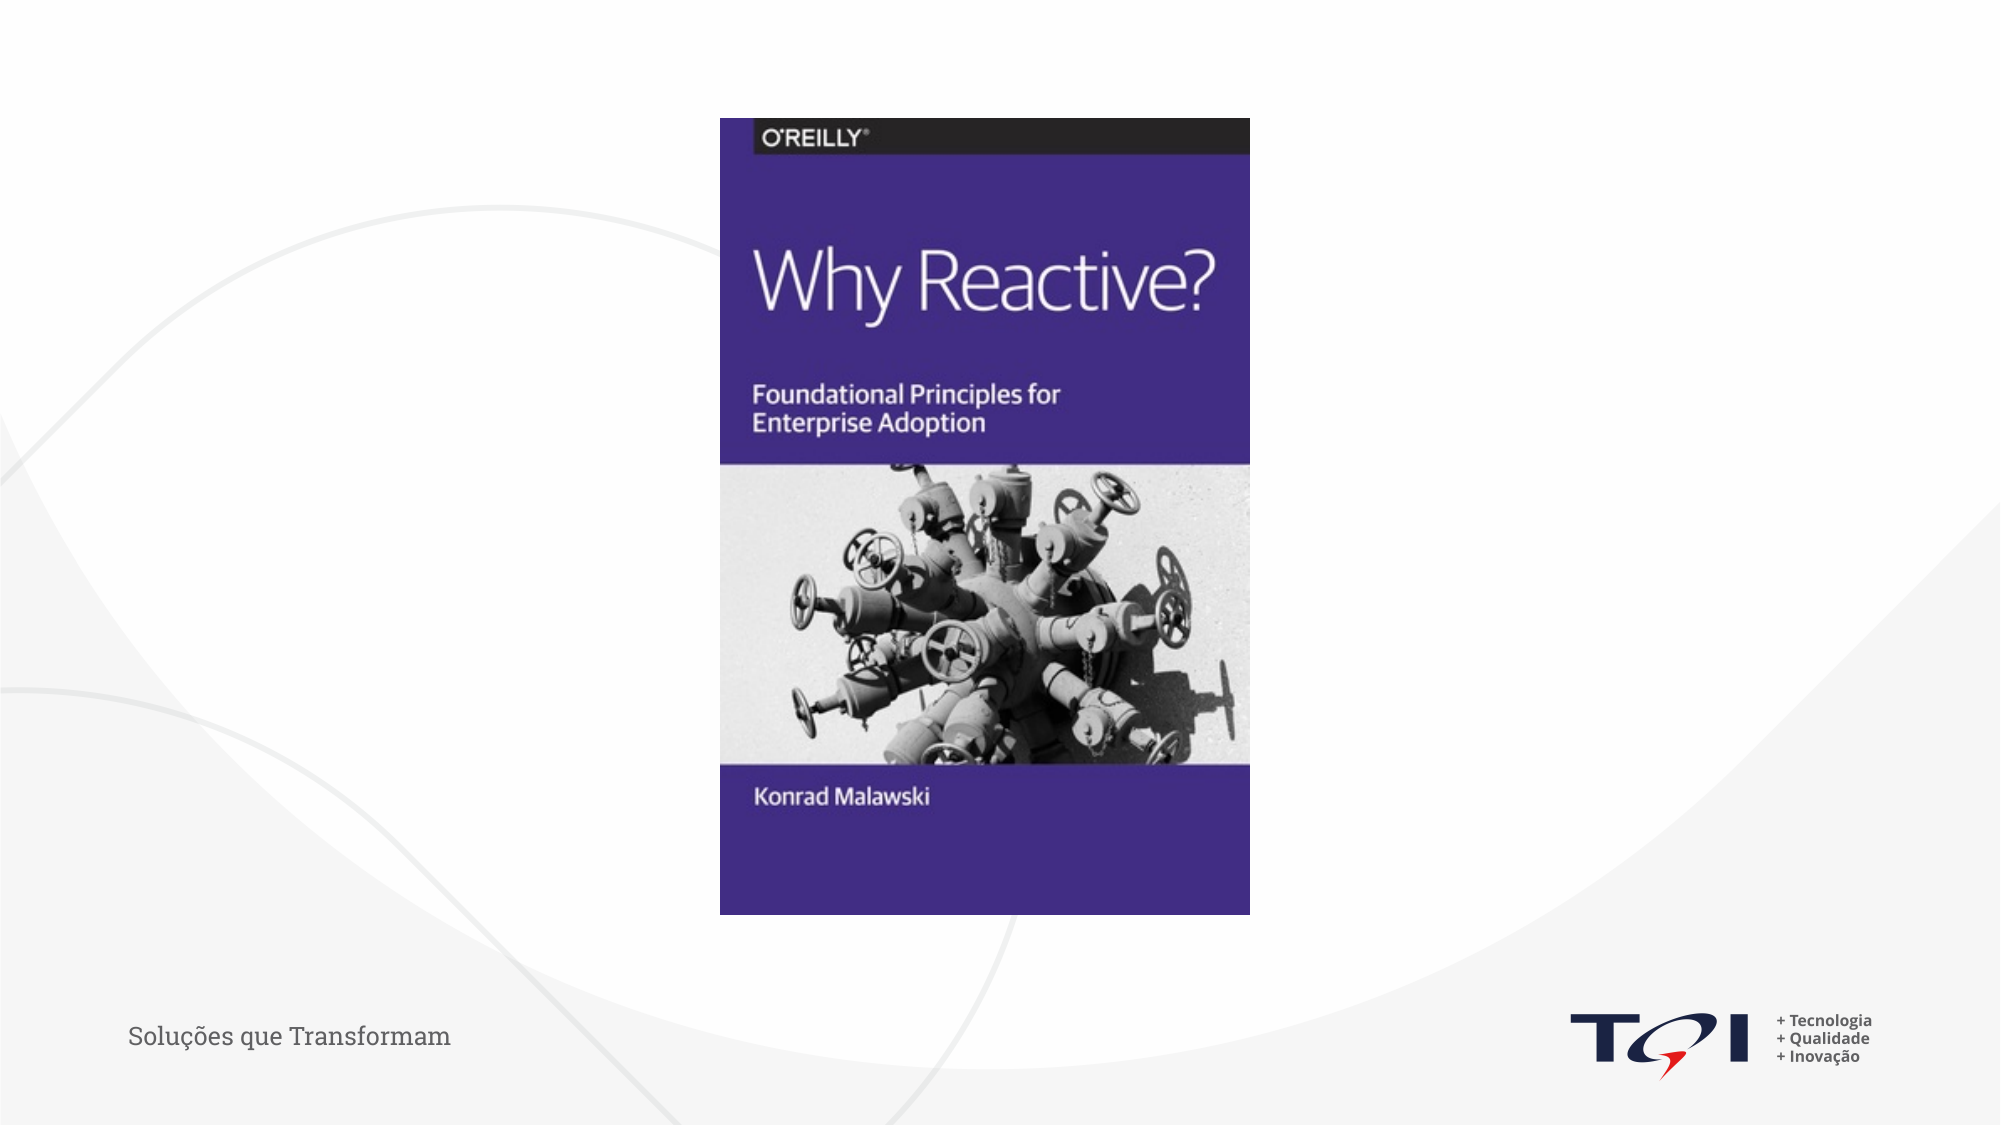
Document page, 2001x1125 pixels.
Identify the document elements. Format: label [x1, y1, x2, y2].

picture [0, 0, 2001, 1125]
text_box [125, 99, 1869, 205]
